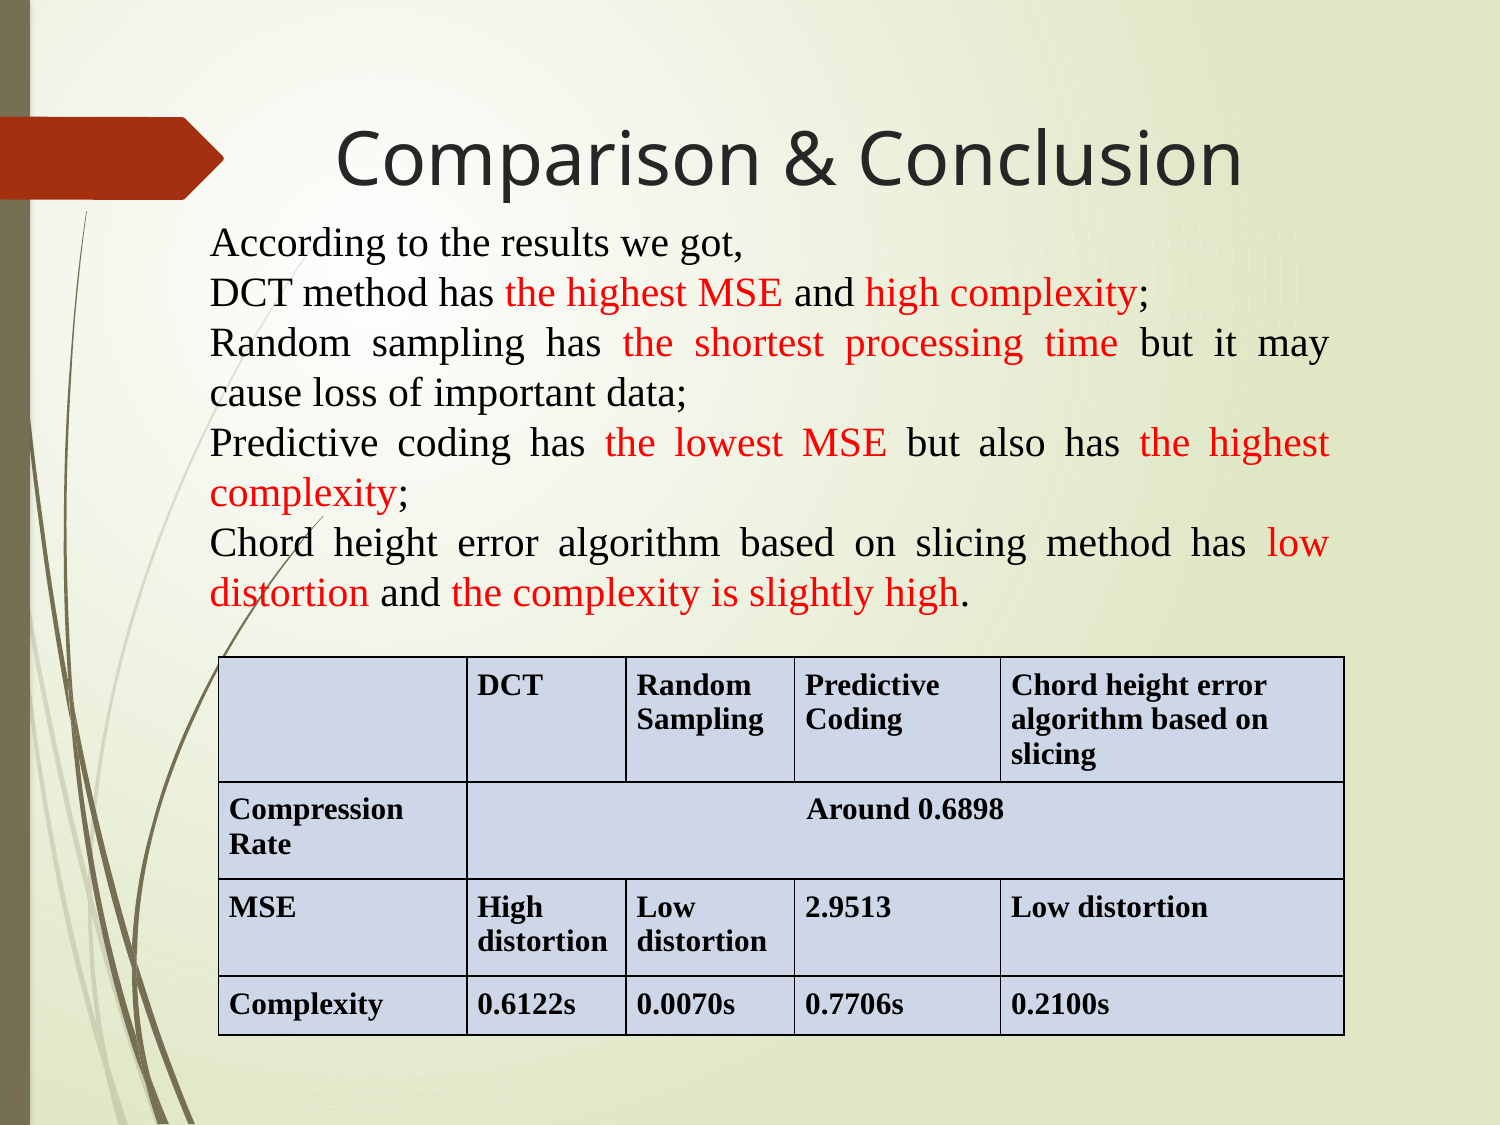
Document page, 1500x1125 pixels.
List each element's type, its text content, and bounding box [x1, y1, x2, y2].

table_cell 0.7706s [795, 977, 1000, 1034]
table_cell Compression Rate [219, 783, 466, 878]
table_header Chord height error algorithm based on slicing [1001, 658, 1343, 781]
table_header Random Sampling [627, 658, 794, 781]
text_box According to the results we got, DCT method has the highest MSE and high complexity; Random sampling has the shortest processing time but it may cause loss of important data; Predictive coding has the lowest MSE but also has the highest complexity; Chord height error algorithm based on slicing method has low distortion and the complexity is slightly high. [194, 207, 1345, 623]
table_header [219, 658, 466, 781]
table_cell Low distortion [1001, 880, 1343, 975]
table_cell 0.6122s [468, 977, 625, 1034]
table_cell MSE [219, 880, 466, 975]
table_cell 0.0070s [627, 977, 794, 1034]
table_header Predictive Coding [795, 658, 1000, 781]
table_header DCT [468, 658, 625, 781]
table_cell Complexity [219, 977, 466, 1034]
table_cell High distortion [468, 880, 625, 975]
table_cell Low distortion [627, 880, 794, 975]
table_cell 2.9513 [795, 880, 1000, 975]
table_cell Around 0.6898 [468, 783, 1343, 878]
table_cell 0.2100s [1001, 977, 1343, 1034]
title Comparison & Conclusion [319, 102, 1400, 313]
